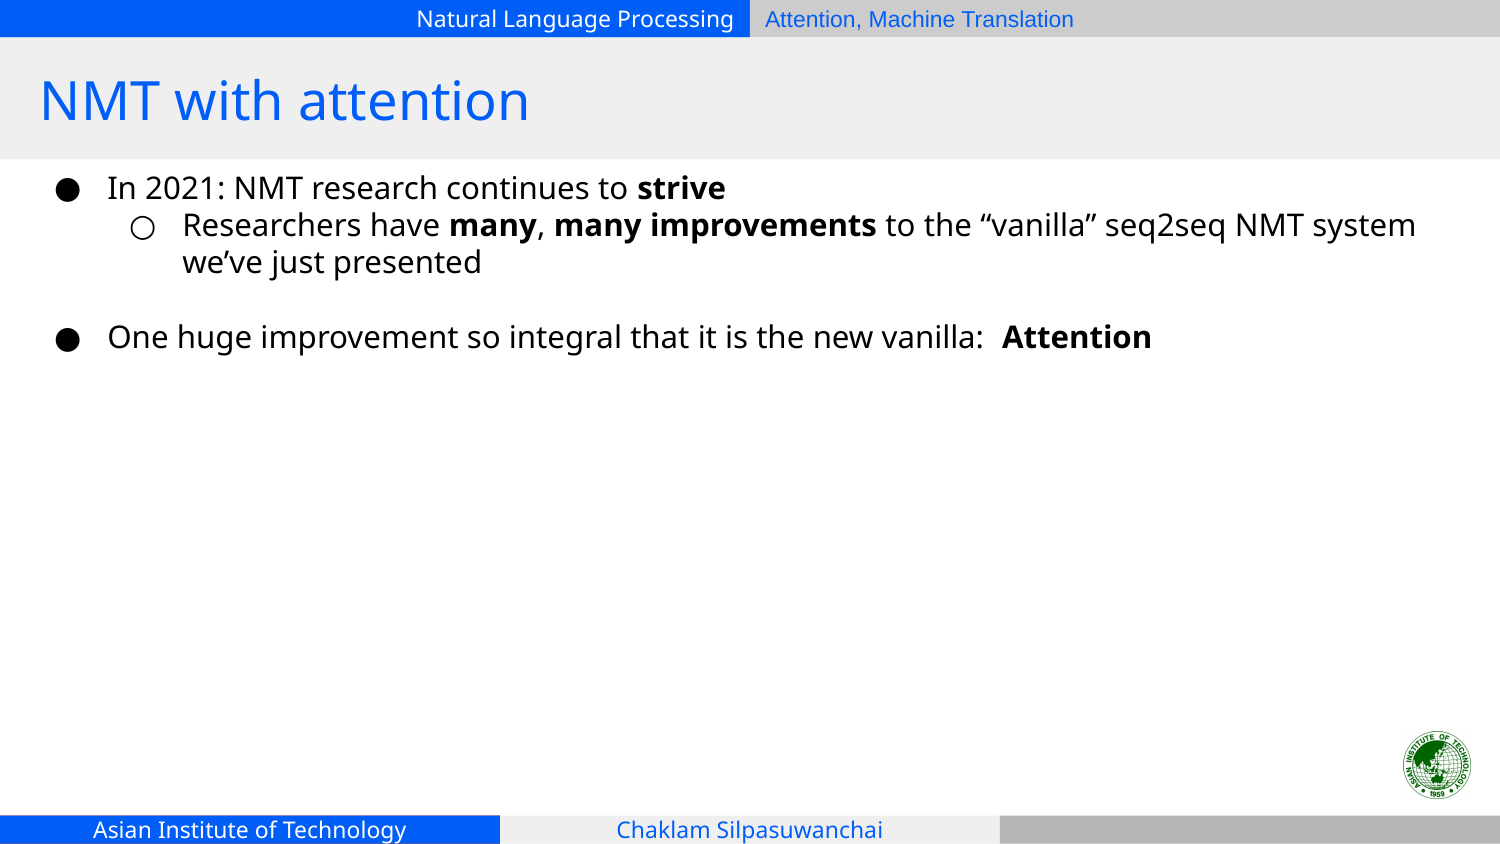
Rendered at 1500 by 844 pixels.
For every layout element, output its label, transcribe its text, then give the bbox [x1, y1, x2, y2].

list In 2021: NMT research continues to strive Researchers have many, many improvements to the “vanilla” seq2seq NMT system we’ve just presented One huge improvement so integral that it is the new vanilla: Attention [17, 152, 1455, 778]
picture [1403, 731, 1471, 799]
title NMT with attention [24, 37, 1475, 160]
